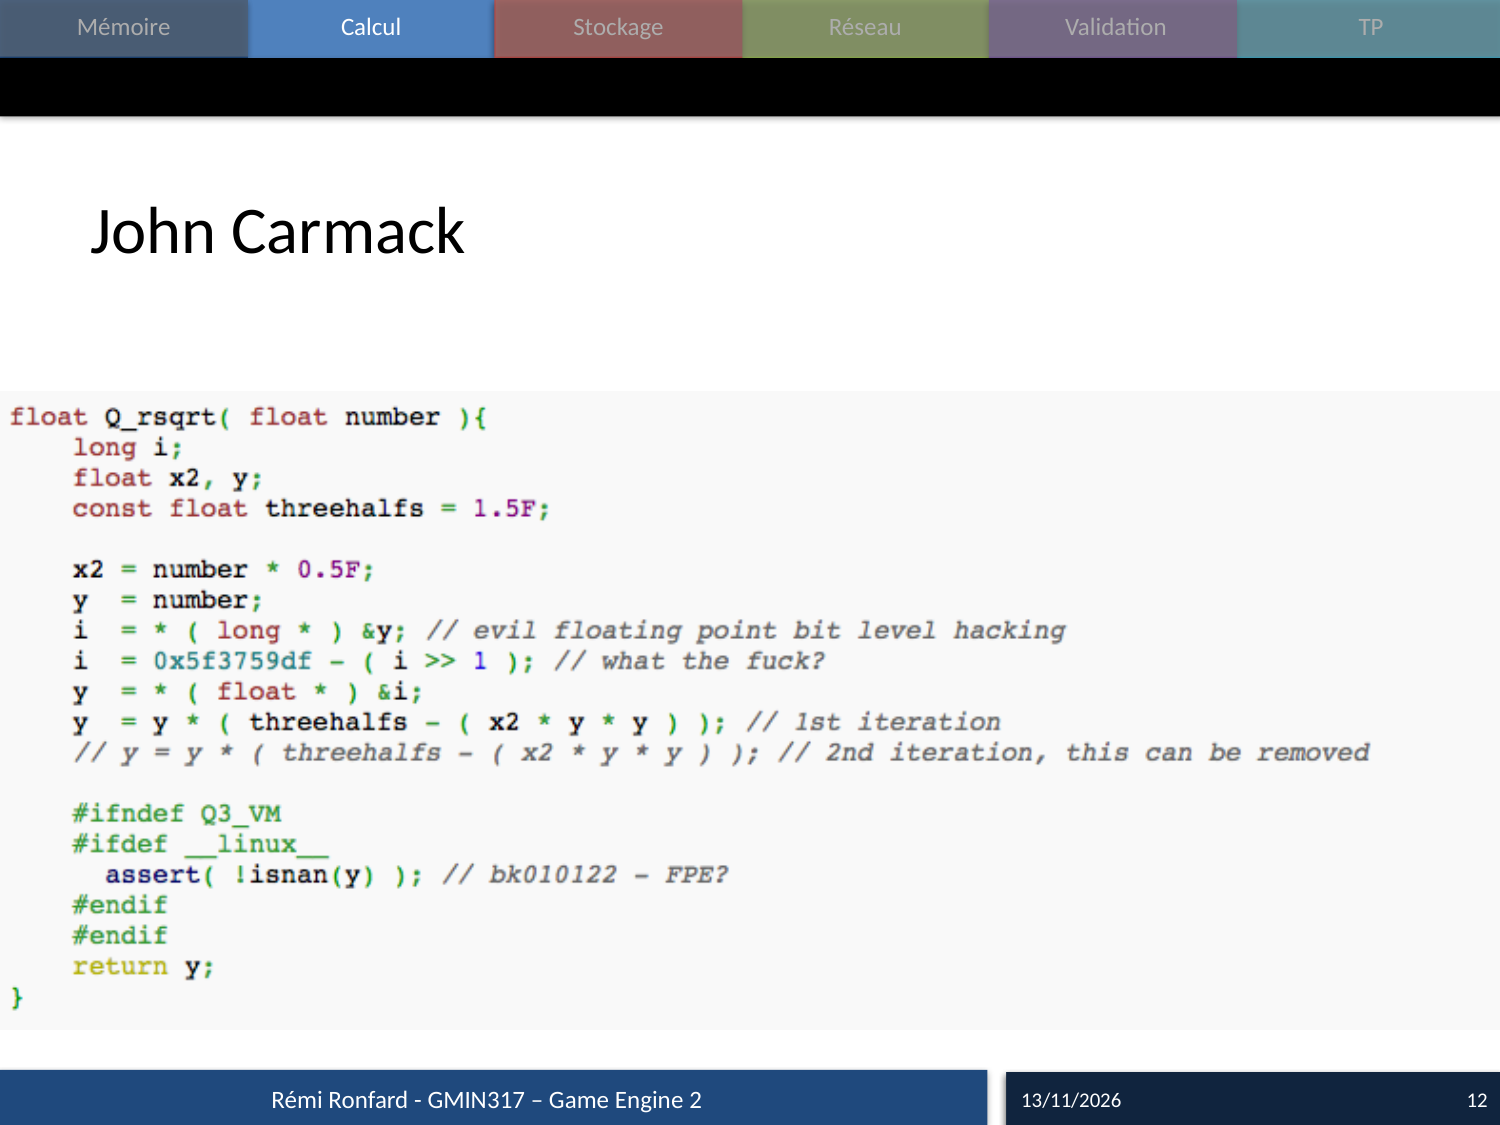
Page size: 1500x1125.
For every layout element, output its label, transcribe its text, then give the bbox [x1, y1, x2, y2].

list John Carmack [75, 179, 1425, 390]
slide_number 12 [1152, 1071, 1500, 1125]
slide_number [1006, 1070, 1153, 1125]
picture [0, 391, 1500, 1030]
footer Rémi Ronfard - GMIN317 – Game Engine 2 [0, 1069, 988, 1125]
